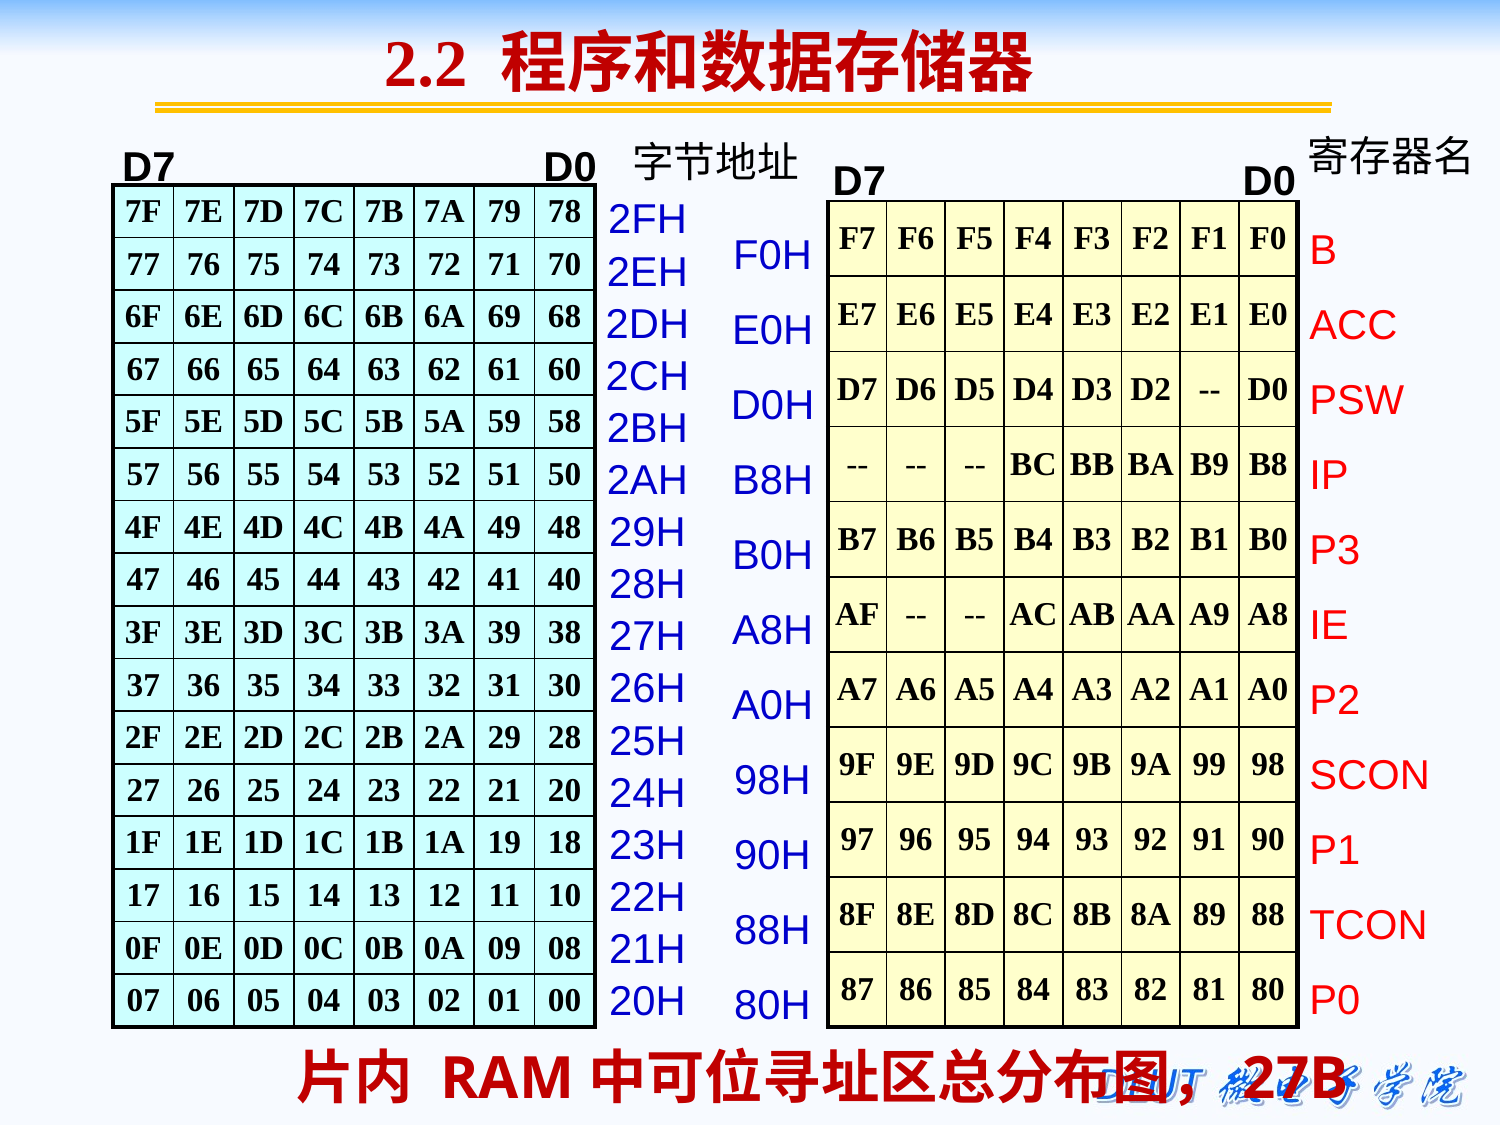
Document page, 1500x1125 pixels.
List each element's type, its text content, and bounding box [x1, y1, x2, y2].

table_cell 90 [1240, 803, 1294, 876]
table_cell 98 [1240, 728, 1294, 801]
table_cell 1A [415, 817, 473, 868]
table_cell 45 [235, 554, 293, 605]
table_cell 89 [1181, 878, 1238, 951]
table_cell AF [830, 578, 886, 651]
table_cell 17 [115, 870, 173, 921]
table_cell 74 [295, 238, 353, 289]
table_cell 1E [174, 817, 233, 868]
table_cell 9E [887, 728, 944, 801]
table_cell 6B [355, 291, 413, 342]
table_cell 55 [235, 449, 293, 500]
table_cell 50 [535, 449, 593, 500]
table_cell 35 [235, 659, 293, 710]
table_cell 5E [174, 396, 233, 447]
text_box 片内 RAM中可位寻址区总分布图，27B [181, 1032, 1464, 1118]
table_cell 8A [1122, 878, 1179, 951]
table_cell 99 [1181, 728, 1238, 801]
text_box F0H E0H D0H B8H B0H A8H A0H 98H 90H 88H 80H [722, 193, 823, 1038]
table_header F1 [1181, 210, 1238, 275]
text_box 2FH 2EH 2DH 2CH 2BH 2AH 29H 28H 27H 26H 25H 24H 23H 22H 21H 20H [597, 185, 698, 1029]
table_cell 2B [355, 712, 413, 763]
table_cell 25 [235, 765, 293, 815]
table_cell -- [887, 427, 944, 501]
table_cell 62 [415, 344, 473, 394]
table_cell 70 [535, 238, 593, 289]
table_cell 5B [355, 396, 413, 447]
table_cell 56 [174, 449, 233, 500]
table_cell 94 [1005, 803, 1062, 876]
table_cell 84 [1005, 953, 1062, 1025]
table_header 7B [355, 196, 413, 237]
picture [823, 210, 1294, 1032]
text_box 字节地址 [597, 129, 834, 193]
table_cell 77 [115, 238, 173, 289]
table_cell B2 [1122, 502, 1179, 576]
table_cell 39 [475, 607, 534, 658]
table_cell 66 [174, 344, 233, 394]
table_cell 88 [1240, 878, 1294, 951]
table_cell E1 [1181, 277, 1238, 351]
table_cell 05 [235, 975, 293, 1025]
table_cell 86 [887, 953, 944, 1025]
table_cell 38 [535, 607, 593, 658]
table_cell A2 [1122, 653, 1179, 726]
table_cell D3 [1064, 352, 1121, 426]
table_header F2 [1122, 210, 1179, 275]
table_cell 0E [174, 922, 233, 973]
table_cell E3 [1064, 277, 1121, 351]
table_cell 09 [475, 922, 534, 973]
table_cell B1 [1181, 502, 1238, 576]
text_box 2.2 程序和数据存储器 [369, 0, 1206, 103]
table_cell A7 [830, 653, 886, 726]
table_cell 76 [174, 238, 233, 289]
table_cell 51 [475, 449, 534, 500]
table_header 7C [295, 196, 353, 237]
table_cell A3 [1064, 653, 1121, 726]
table_cell 29 [475, 712, 534, 763]
table_cell 14 [295, 870, 353, 921]
table_cell 2E [174, 712, 233, 763]
table_cell 49 [475, 501, 534, 552]
table_cell 24 [295, 765, 353, 815]
table_cell D4 [1005, 352, 1062, 426]
table_cell 73 [355, 238, 413, 289]
table_cell 02 [415, 975, 473, 1025]
text_box D7 D0 [817, 147, 1350, 210]
table_cell 32 [415, 659, 473, 710]
table_cell B9 [1181, 427, 1238, 501]
table_cell A6 [887, 653, 944, 726]
table_cell 83 [1064, 953, 1121, 1025]
table_cell 54 [295, 449, 353, 500]
table_cell E2 [1122, 277, 1179, 351]
table_cell 80 [1240, 953, 1294, 1025]
table_cell 20 [535, 765, 593, 815]
table_cell 63 [355, 344, 413, 394]
table_cell 9F [830, 728, 886, 801]
table_cell 37 [115, 659, 173, 710]
table_header 7D [235, 196, 293, 237]
table_cell 58 [535, 396, 593, 447]
table_cell 4B [355, 501, 413, 552]
table_cell 92 [1122, 803, 1179, 876]
table_cell 69 [475, 291, 534, 342]
table_header F5 [946, 210, 1003, 275]
table_cell 4F [115, 501, 173, 552]
table_cell B4 [1005, 502, 1062, 576]
table_cell 96 [887, 803, 944, 876]
table_cell 9C [1005, 728, 1062, 801]
table_cell 4E [174, 501, 233, 552]
table_cell B0 [1240, 502, 1294, 576]
table_cell AA [1122, 578, 1179, 651]
table_cell 00 [535, 975, 593, 1025]
table_cell AB [1064, 578, 1121, 651]
table_header F6 [887, 210, 944, 275]
table_cell 8B [1064, 878, 1121, 951]
table_cell 30 [535, 659, 593, 710]
table_cell B5 [946, 502, 1003, 576]
table_cell 53 [355, 449, 413, 500]
table_cell 0D [235, 922, 293, 973]
table_cell 61 [475, 344, 534, 394]
table_cell D5 [946, 352, 1003, 426]
table_cell 68 [535, 291, 593, 342]
table_cell -- [830, 427, 886, 501]
table_cell 4A [415, 501, 473, 552]
table_cell 87 [830, 953, 886, 1025]
text_box D7 D0 [107, 133, 639, 196]
table_cell 16 [174, 870, 233, 921]
table_cell 57 [115, 449, 173, 500]
table_cell 2F [115, 712, 173, 763]
table_cell D6 [887, 352, 944, 426]
table_cell 97 [830, 803, 886, 876]
table_cell 44 [295, 554, 353, 605]
table_cell D7 [830, 352, 886, 426]
table_cell 3E [174, 607, 233, 658]
table_header F4 [1005, 210, 1062, 275]
table_cell 3A [415, 607, 473, 658]
table_cell BC [1005, 427, 1062, 501]
table_cell 28 [535, 712, 593, 763]
table_cell BB [1064, 427, 1121, 501]
table_cell 0A [415, 922, 473, 973]
table_cell 95 [946, 803, 1003, 876]
table_header 78 [535, 196, 593, 237]
text_box 寄存器名 [1282, 123, 1500, 187]
table_cell 85 [946, 953, 1003, 1025]
table_cell 5D [235, 396, 293, 447]
table_header 79 [475, 196, 534, 237]
table_cell 5C [295, 396, 353, 447]
table_cell B3 [1064, 502, 1121, 576]
table_cell 11 [475, 870, 534, 921]
table_cell 6C [295, 291, 353, 342]
table_cell 9D [946, 728, 1003, 801]
table_cell 72 [415, 238, 473, 289]
table_cell 03 [355, 975, 413, 1025]
table_cell 4D [235, 501, 293, 552]
table_cell 07 [115, 975, 173, 1025]
table_cell 8D [946, 878, 1003, 951]
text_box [154, 103, 1332, 111]
table_cell B7 [830, 502, 886, 576]
table_cell A1 [1181, 653, 1238, 726]
table_cell 8C [1005, 878, 1062, 951]
table_cell 60 [535, 344, 593, 394]
table_cell 27 [115, 765, 173, 815]
table_cell -- [1181, 352, 1238, 426]
table_cell 08 [535, 922, 593, 973]
table_header 7E [174, 196, 233, 237]
table_cell E7 [830, 277, 886, 351]
table_cell 1D [235, 817, 293, 868]
table_cell B6 [887, 502, 944, 576]
table_cell 71 [475, 238, 534, 289]
table_cell 2C [295, 712, 353, 763]
text_box B ACC PSW IP P3 IE P2 SCON P1 TCON P0 [1294, 188, 1395, 1033]
table_cell 5A [415, 396, 473, 447]
table_cell 10 [535, 870, 593, 921]
table_cell 36 [174, 659, 233, 710]
table_cell E5 [946, 277, 1003, 351]
table_cell 41 [475, 554, 534, 605]
table_cell 8E [887, 878, 944, 951]
table_header F3 [1064, 210, 1121, 275]
table_cell 26 [174, 765, 233, 815]
table_cell 59 [475, 396, 534, 447]
table_cell 3B [355, 607, 413, 658]
table_cell 01 [475, 975, 534, 1025]
table_cell 1C [295, 817, 353, 868]
table_cell 19 [475, 817, 534, 868]
table_header F7 [830, 210, 886, 275]
table_cell 64 [295, 344, 353, 394]
table_cell 42 [415, 554, 473, 605]
table_cell 67 [115, 344, 173, 394]
table_cell 3C [295, 607, 353, 658]
table_cell 21 [475, 765, 534, 815]
table_cell 04 [295, 975, 353, 1025]
table_cell A5 [946, 653, 1003, 726]
table_cell 48 [535, 501, 593, 552]
table_cell B8 [1240, 427, 1294, 501]
table_cell AC [1005, 578, 1062, 651]
table_cell 6E [174, 291, 233, 342]
table_cell A9 [1181, 578, 1238, 651]
table_cell 1B [355, 817, 413, 868]
table_cell -- [887, 578, 944, 651]
table_cell 0B [355, 922, 413, 973]
table_cell 3D [235, 607, 293, 658]
table_cell 93 [1064, 803, 1121, 876]
table_cell 43 [355, 554, 413, 605]
picture [0, 0, 1500, 1125]
table_cell 65 [235, 344, 293, 394]
table_cell 12 [415, 870, 473, 921]
table_cell 82 [1122, 953, 1179, 1025]
table_cell 23 [355, 765, 413, 815]
table_cell 13 [355, 870, 413, 921]
table_cell 0C [295, 922, 353, 973]
table_cell 1F [115, 817, 173, 868]
table_cell 34 [295, 659, 353, 710]
table_cell E6 [887, 277, 944, 351]
table_cell 2D [235, 712, 293, 763]
table_cell 18 [535, 817, 593, 868]
table_cell 9A [1122, 728, 1179, 801]
table_cell 9B [1064, 728, 1121, 801]
table_cell E0 [1240, 277, 1294, 351]
table_header F0 [1240, 210, 1294, 275]
table_cell 6A [415, 291, 473, 342]
table_cell A4 [1005, 653, 1062, 726]
table_cell D0 [1240, 352, 1294, 426]
table_cell 6F [115, 291, 173, 342]
table_cell 3F [115, 607, 173, 658]
table_cell 0F [115, 922, 173, 973]
table_cell 8F [830, 878, 886, 951]
table_cell 81 [1181, 953, 1238, 1025]
table_cell 40 [535, 554, 593, 605]
table_cell 4C [295, 501, 353, 552]
table_cell 75 [235, 238, 293, 289]
table_cell -- [946, 578, 1003, 651]
table_cell 6D [235, 291, 293, 342]
table_cell 15 [235, 870, 293, 921]
table_cell 52 [415, 449, 473, 500]
table_cell E4 [1005, 277, 1062, 351]
table_cell 91 [1181, 803, 1238, 876]
table_header 7A [415, 196, 473, 237]
table_cell 47 [115, 554, 173, 605]
table_header 7F [115, 196, 173, 237]
table_cell A0 [1240, 653, 1294, 726]
table_cell D2 [1122, 352, 1179, 426]
table_cell -- [946, 427, 1003, 501]
table_cell 31 [475, 659, 534, 710]
table_cell 06 [174, 975, 233, 1025]
table_cell 22 [415, 765, 473, 815]
table_cell BA [1122, 427, 1179, 501]
table_cell 46 [174, 554, 233, 605]
table_cell 5F [115, 396, 173, 447]
table_cell A8 [1240, 578, 1294, 651]
table_cell 2A [415, 712, 473, 763]
table_cell 33 [355, 659, 413, 710]
